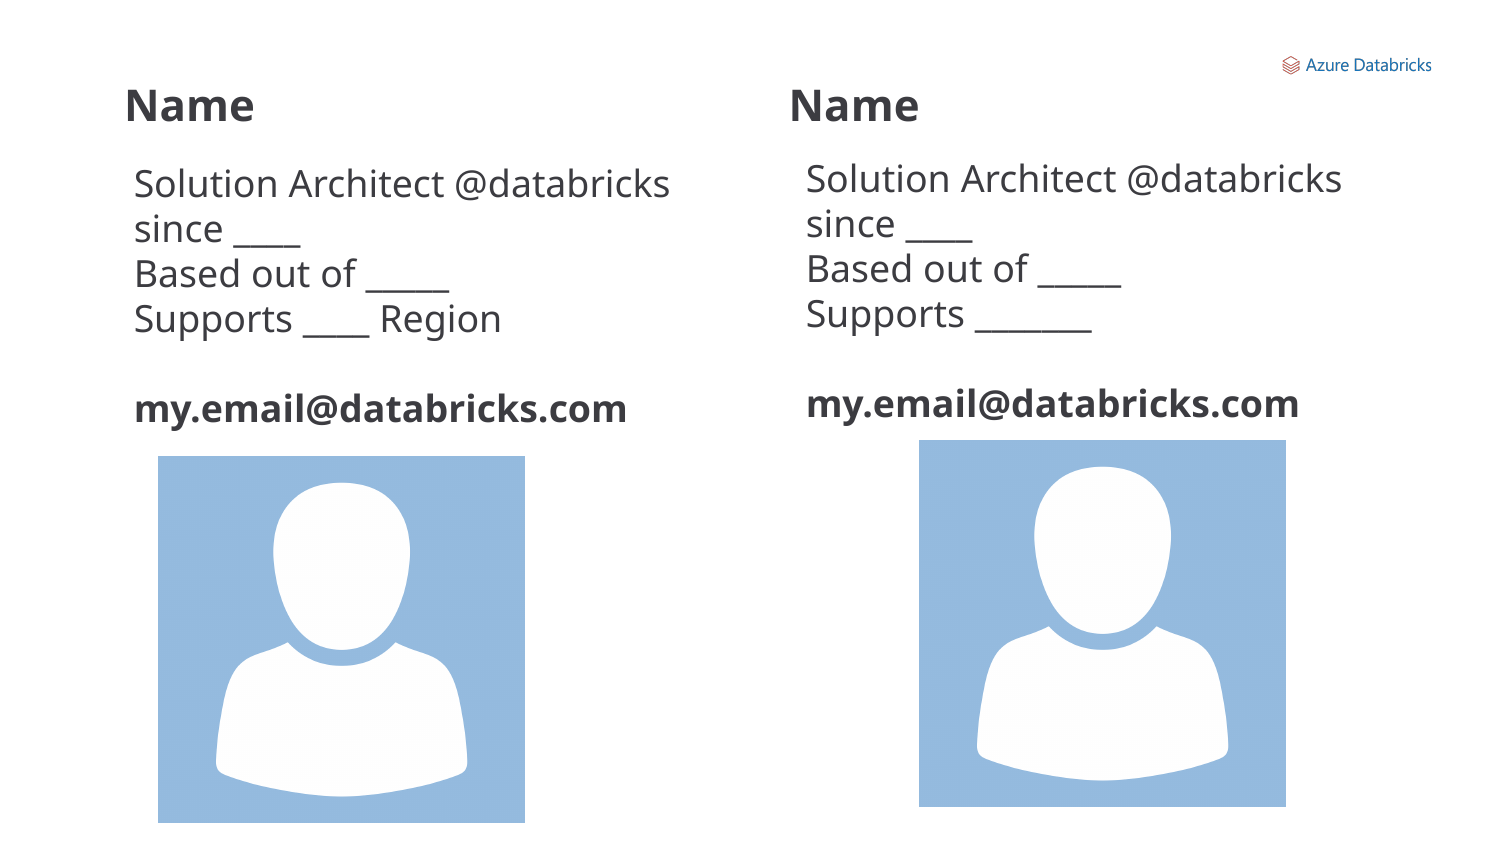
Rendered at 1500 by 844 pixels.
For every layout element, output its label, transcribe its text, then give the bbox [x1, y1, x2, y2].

title Name [777, 72, 1194, 167]
title Name [113, 72, 530, 167]
picture [1268, 48, 1446, 83]
list Solution Architect @databricks since ____ Based out of _____ Supports ____ Region my.email@databricks.com [133, 148, 728, 625]
picture [919, 439, 1286, 807]
list Solution Architect @databricks since ____ Based out of _____ Supports _______ my.email@databricks.com [805, 143, 1400, 620]
picture [158, 456, 526, 824]
